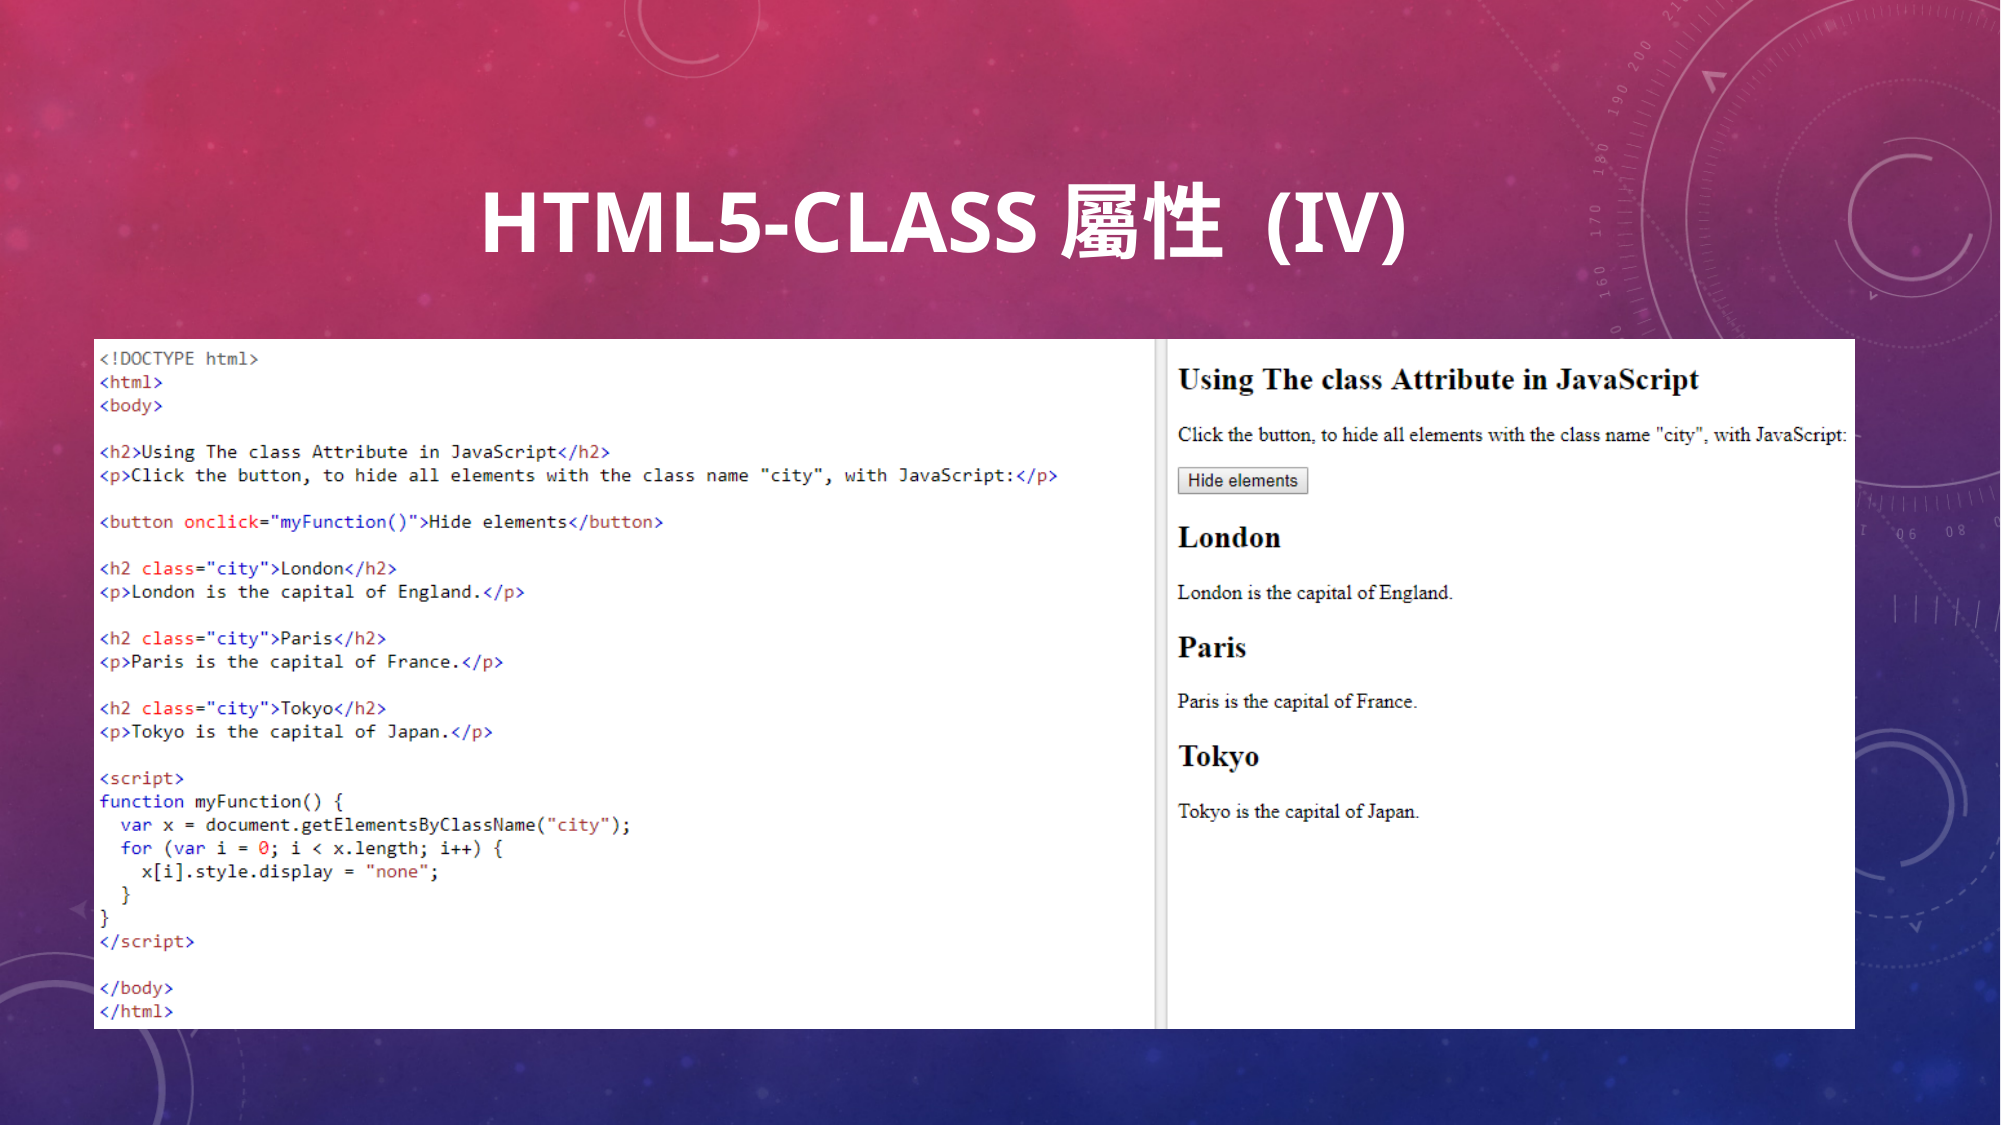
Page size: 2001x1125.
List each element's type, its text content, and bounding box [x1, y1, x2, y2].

picture [0, 0, 2001, 1125]
title HTML5-Class屬性 (IV) [112, 99, 1775, 339]
